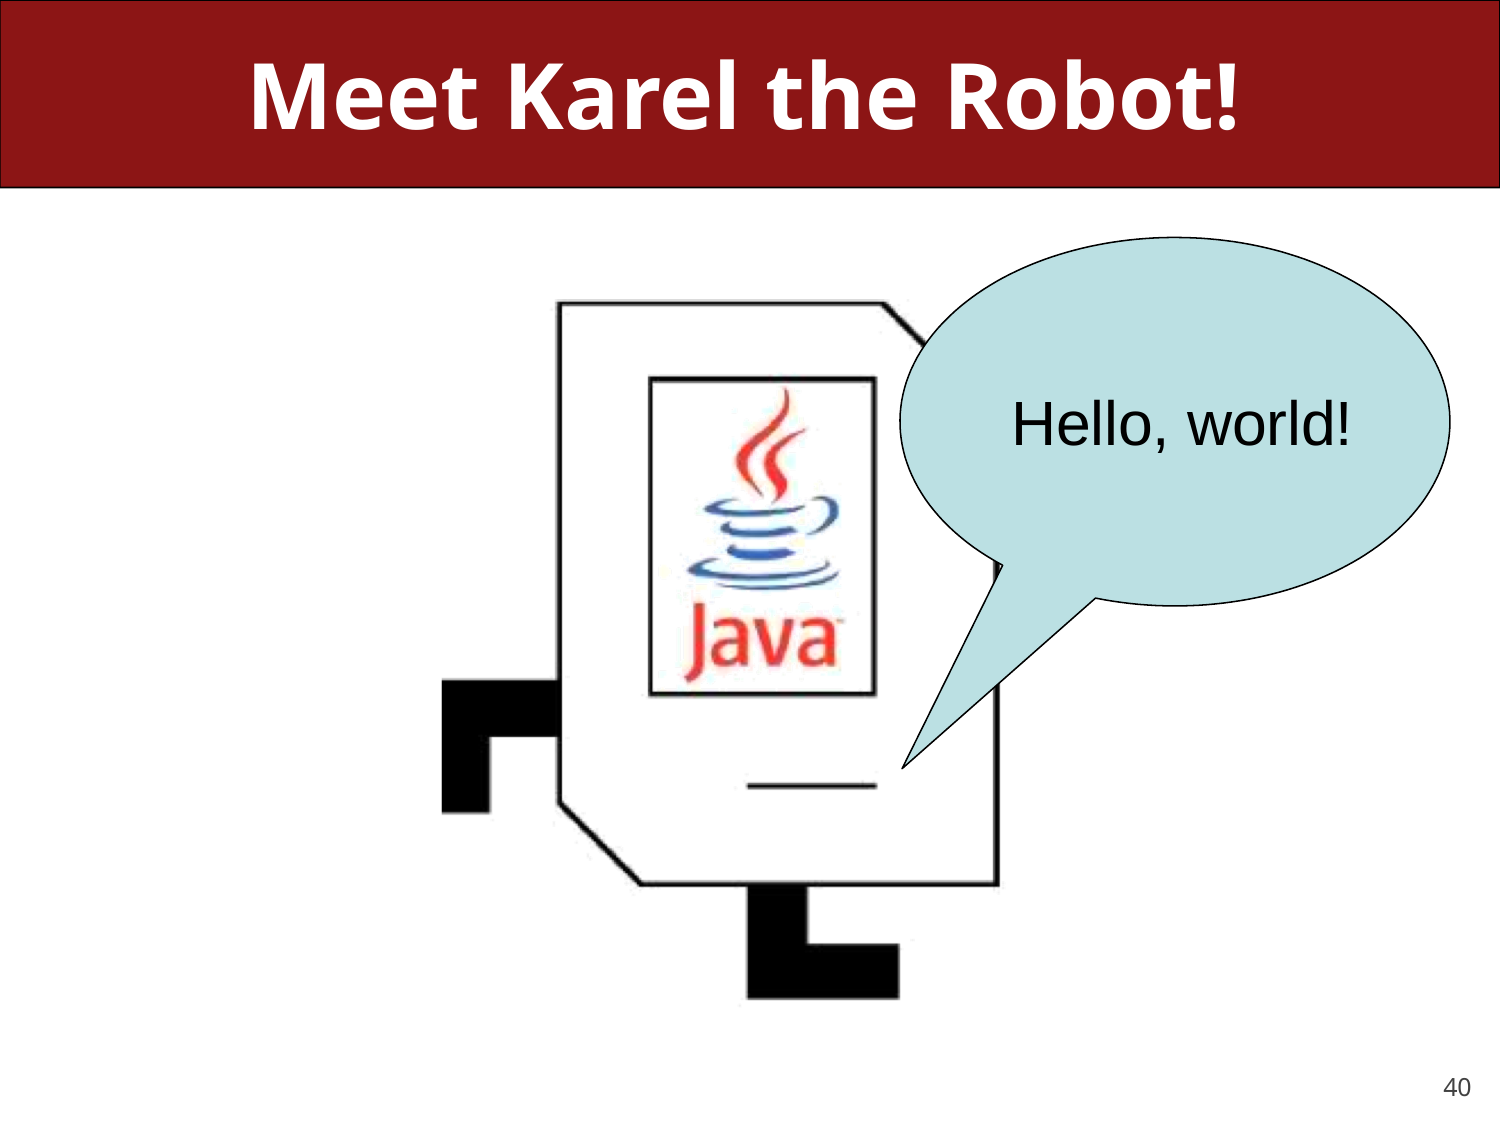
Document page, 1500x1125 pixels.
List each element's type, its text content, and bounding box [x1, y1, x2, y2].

text_box Hello, world! [1009, 380, 1357, 458]
text_box [441, 299, 1059, 1023]
slide_number 40 [1439, 1069, 1480, 1125]
text_box Meet Karel the Robot! [244, 36, 1256, 149]
text_box [900, 237, 1450, 769]
